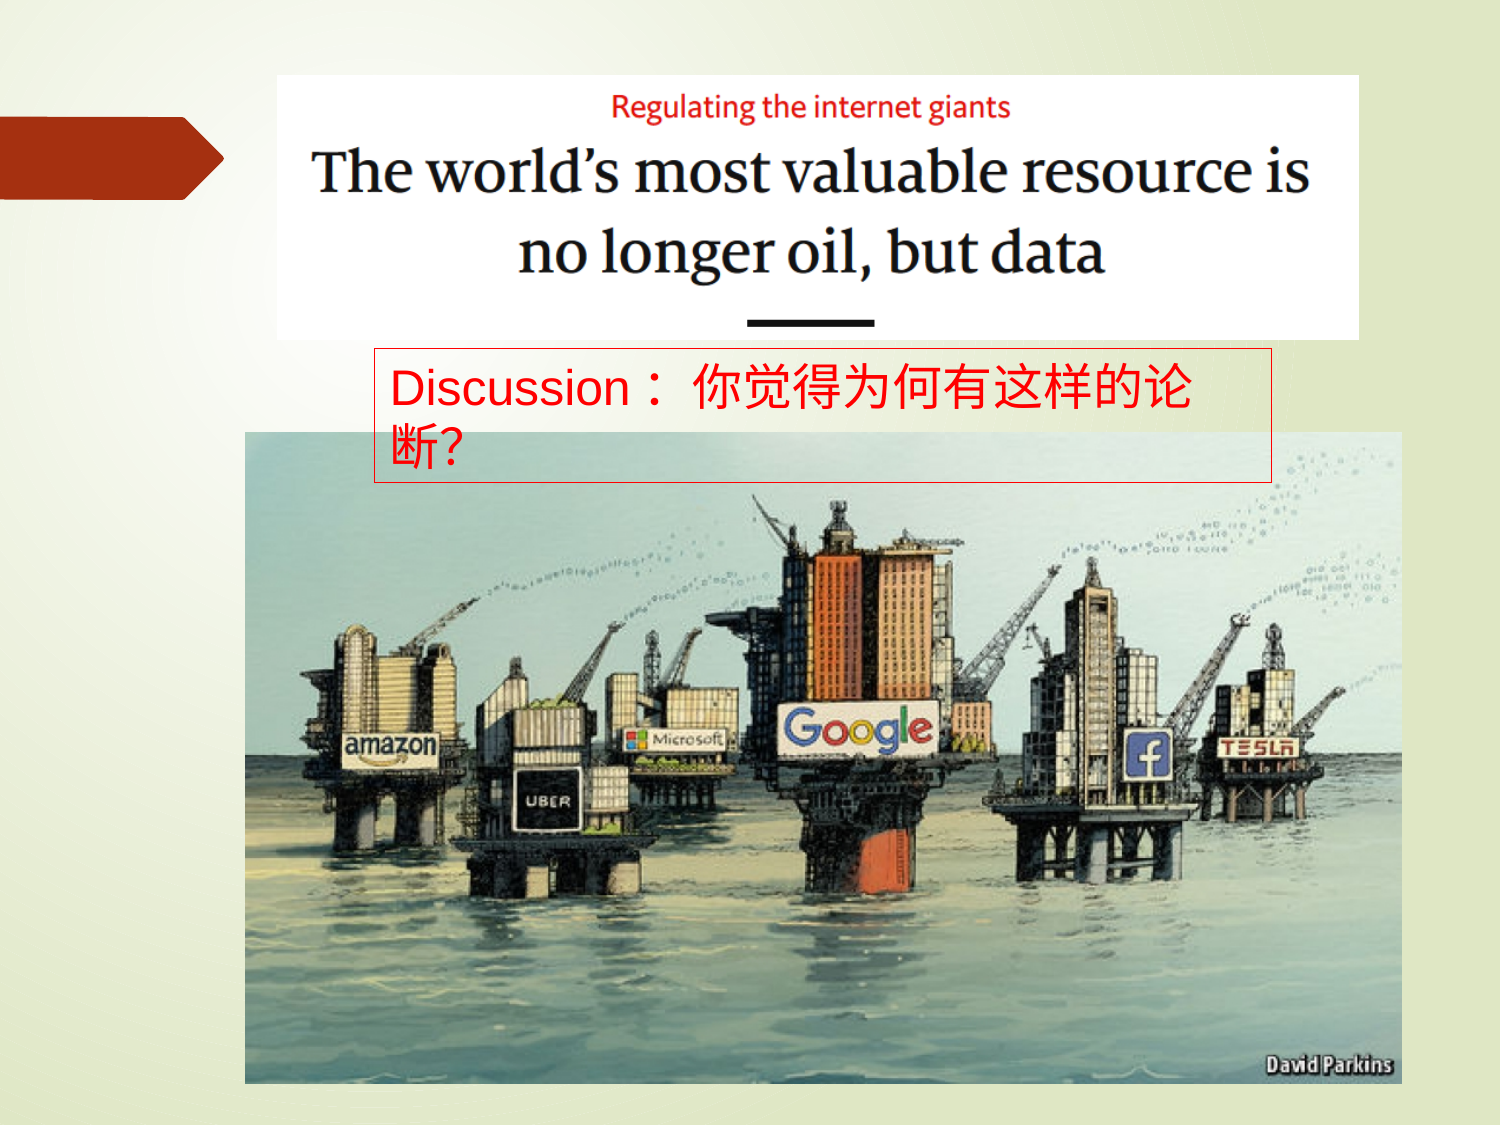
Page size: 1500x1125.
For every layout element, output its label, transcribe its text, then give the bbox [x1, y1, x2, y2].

text_box Discussion：你觉得为何有这样的论断？ [374, 348, 1272, 431]
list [244, 432, 1402, 1084]
picture [277, 75, 1360, 340]
